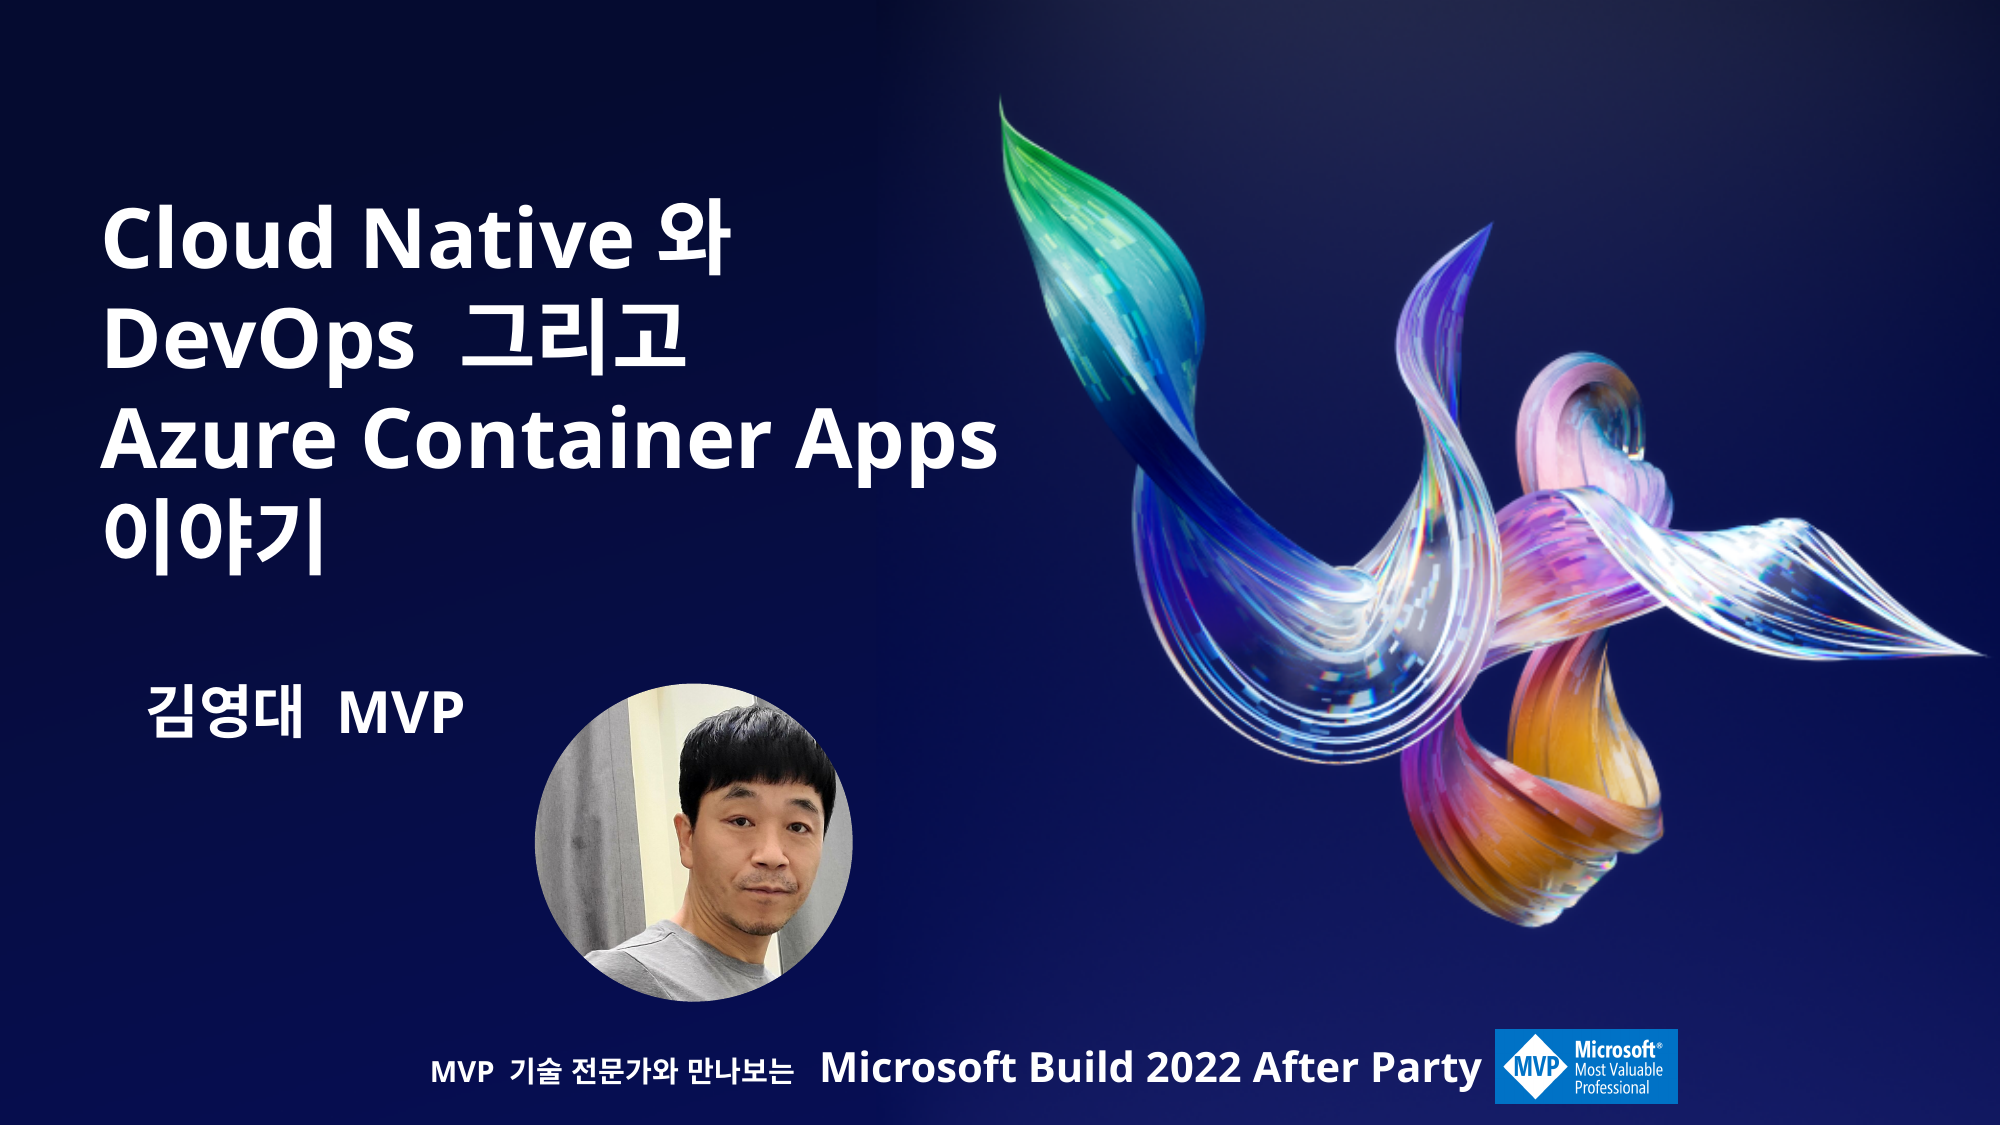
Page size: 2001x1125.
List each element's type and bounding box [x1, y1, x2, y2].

picture [1495, 1029, 1678, 1104]
list [0, 0, 2000, 1125]
picture [534, 683, 853, 1002]
